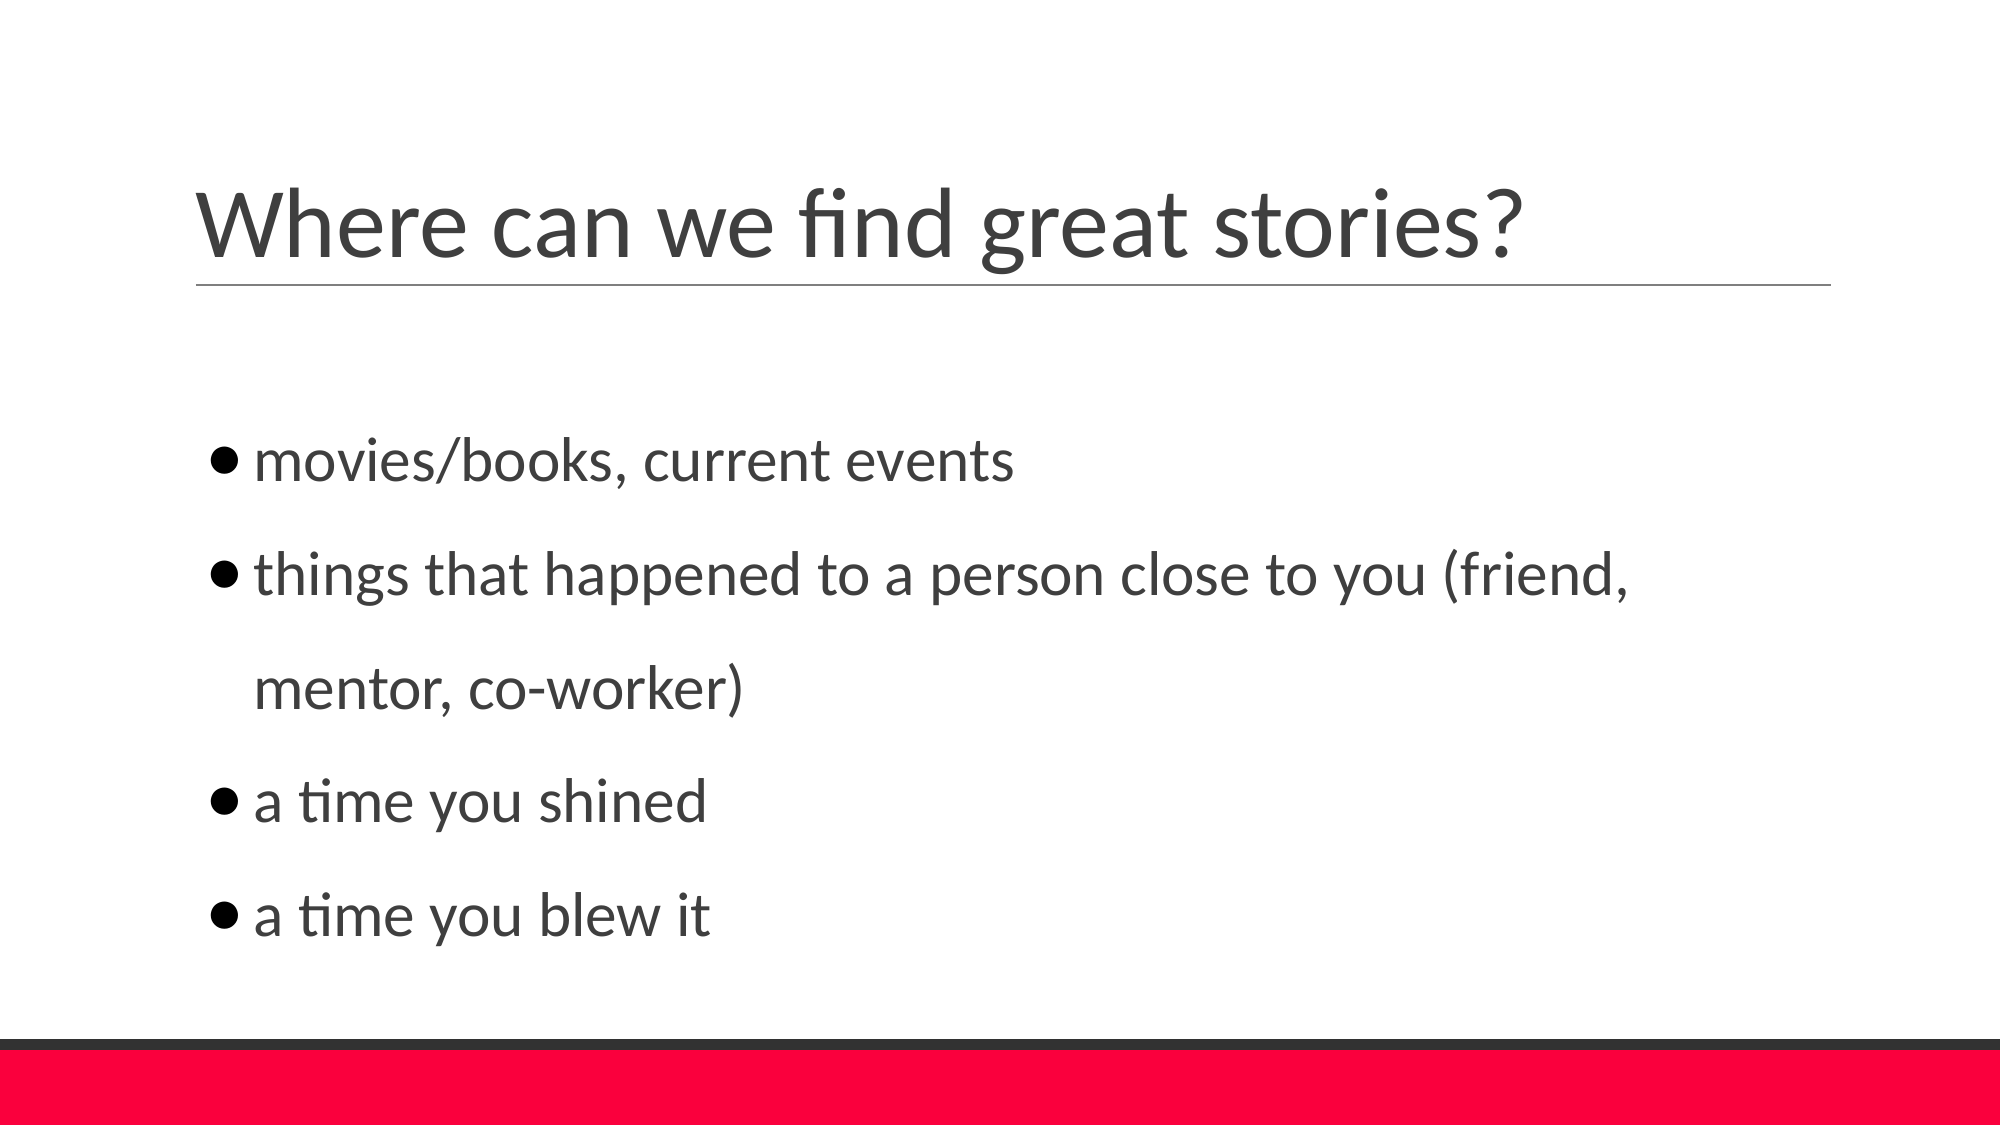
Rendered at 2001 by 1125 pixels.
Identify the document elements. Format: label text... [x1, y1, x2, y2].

list movies/books, current events things that happened to a person close to you (friend, mentor, co-worker) a time you shined a time you blew it [180, 373, 1819, 962]
title Where can we find great stories? [180, 47, 1830, 285]
